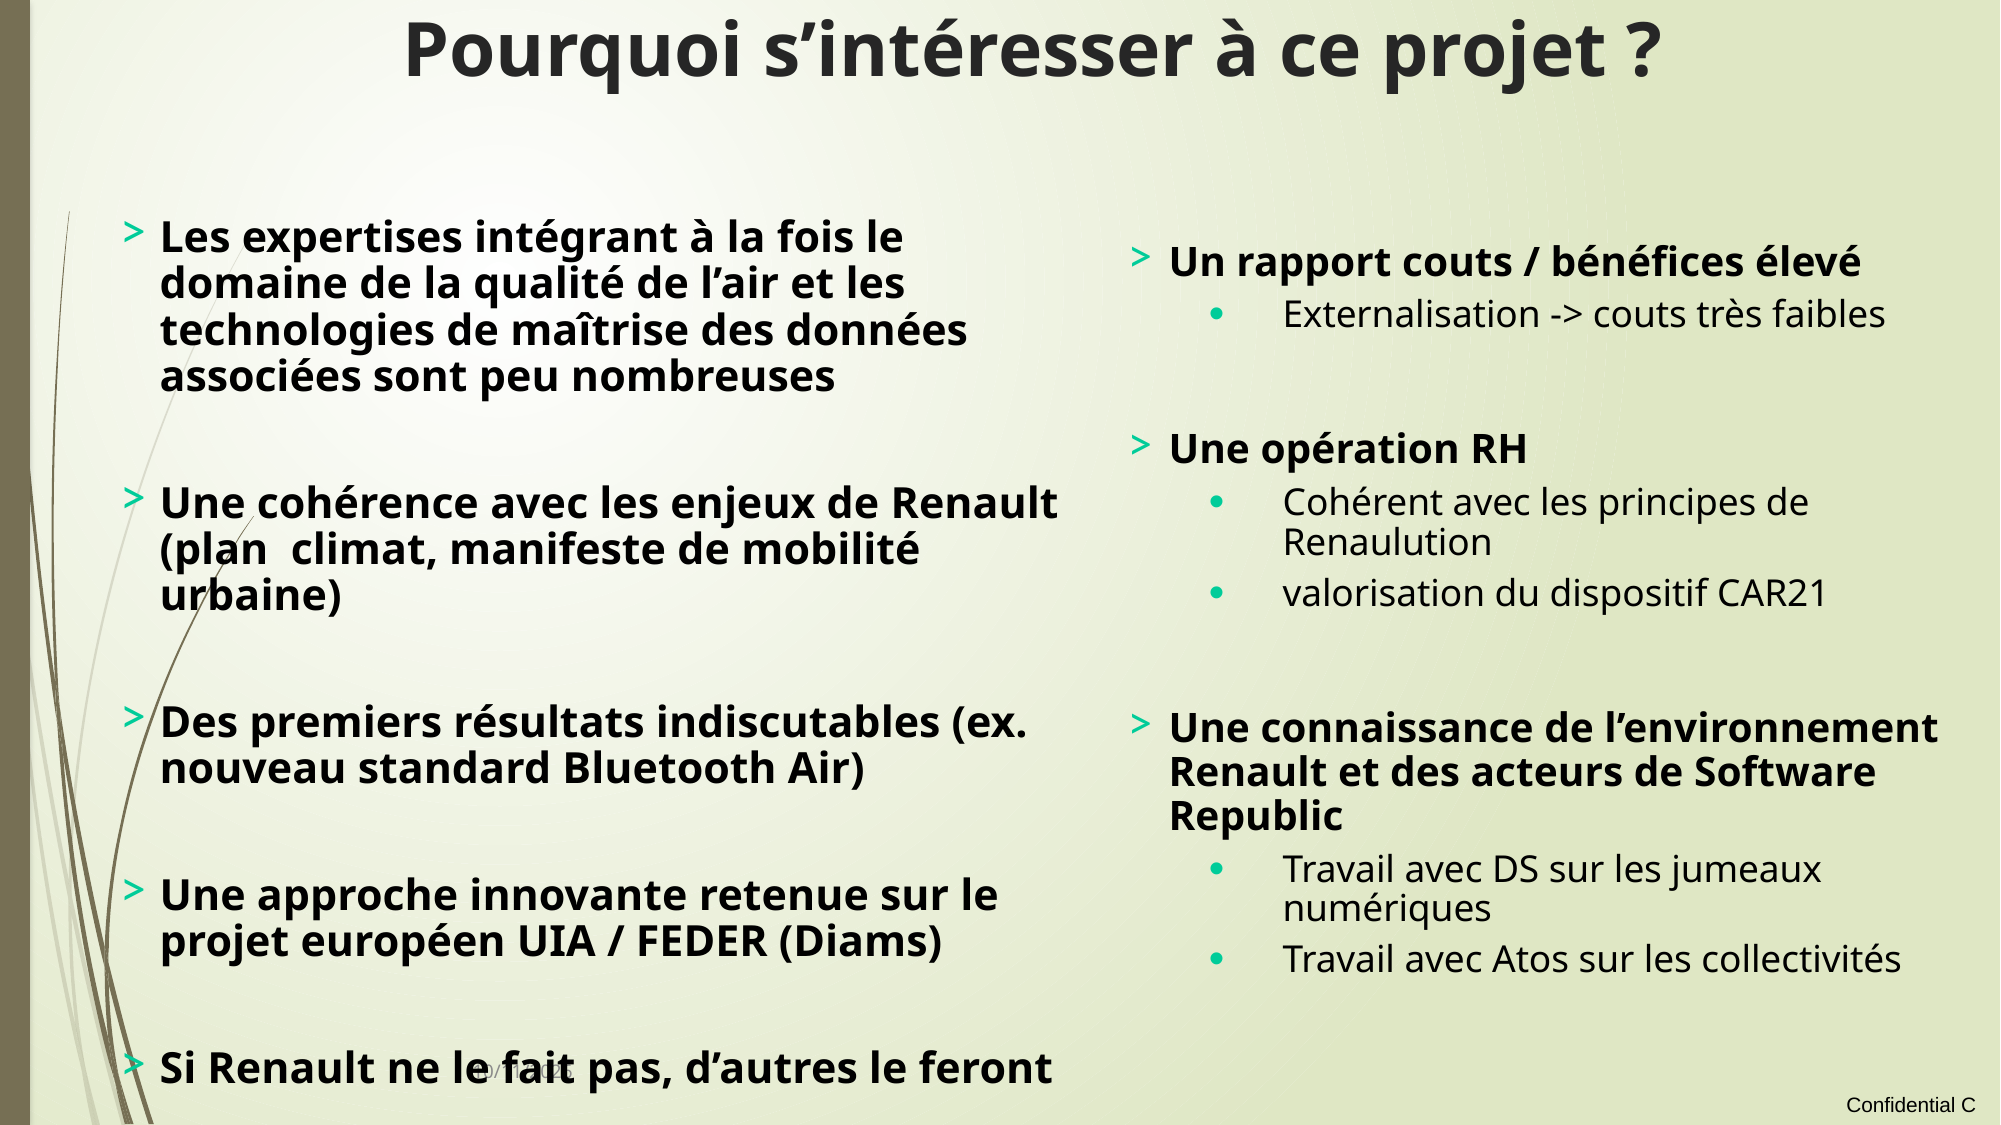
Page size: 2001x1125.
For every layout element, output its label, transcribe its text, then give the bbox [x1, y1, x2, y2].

title Pourquoi s’intéresser à ce projet ? [387, 0, 1709, 212]
text_box Les expertises intégrant à la fois le domaine de la qualité de l’air et les technologies de maîtrise des données associées sont peu nombreuses Une cohérence avec les enjeux de Renault (plan climat, manifeste de mobilité urbaine) Des premiers résultats indiscutables (ex. nouveau standard Bluetooth Air) Une approche innovante retenue sur le projet européen UIA / FEDER (Diams) Si Renault ne le fait pas, d’autres le feront [106, 208, 1092, 1103]
text_box Un rapport couts / bénéfices élevé Externalisation -> couts très faibles Une opération RH Cohérent avec les principes de Renaulution valorisation du dispositif CAR21 Une connaissance de l’environnement Renault et des acteurs de Software Republic Travail avec DS sur les jumeaux numériques Travail avec Atos sur les collectivités [1114, 234, 1962, 991]
text_box [1092, 303, 1564, 1103]
